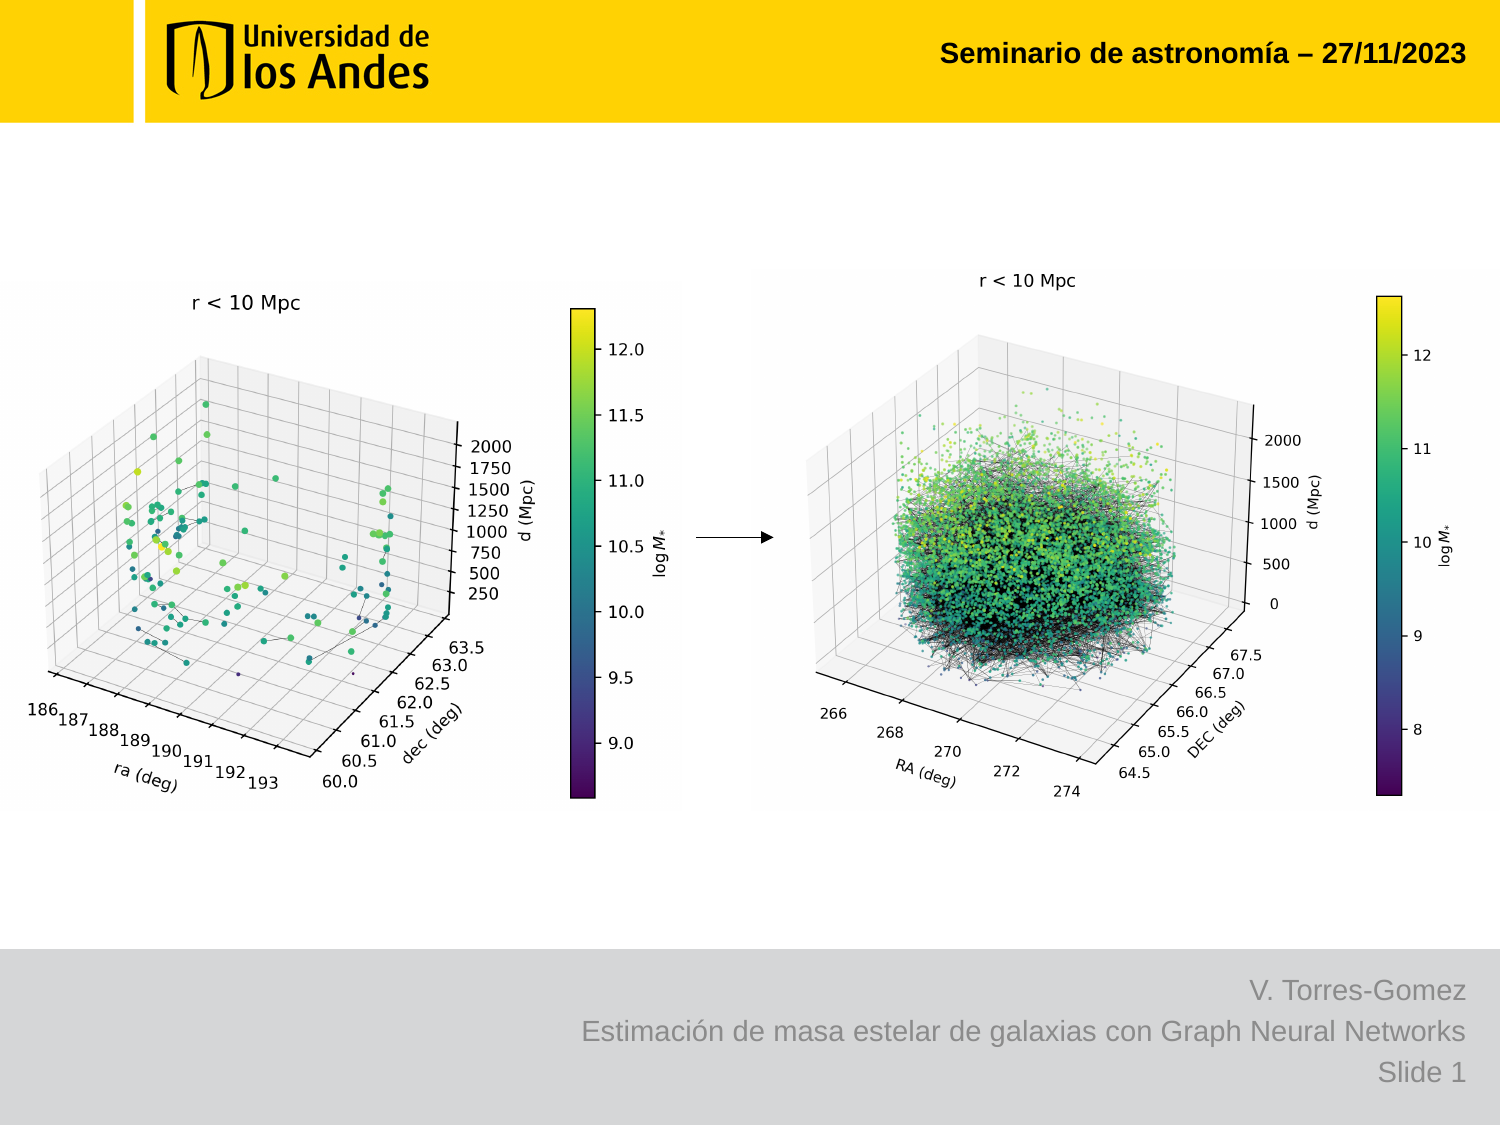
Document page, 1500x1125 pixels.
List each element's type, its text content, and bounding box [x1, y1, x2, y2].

picture [0, 0, 1500, 949]
title Seminario de astronomía – 27/11/2023 [720, 27, 1483, 76]
subtitle V. Torres-Gomez Estimación de masa estelar de galaxias con Graph Neural Networks Slide 1 [289, 964, 1483, 1102]
